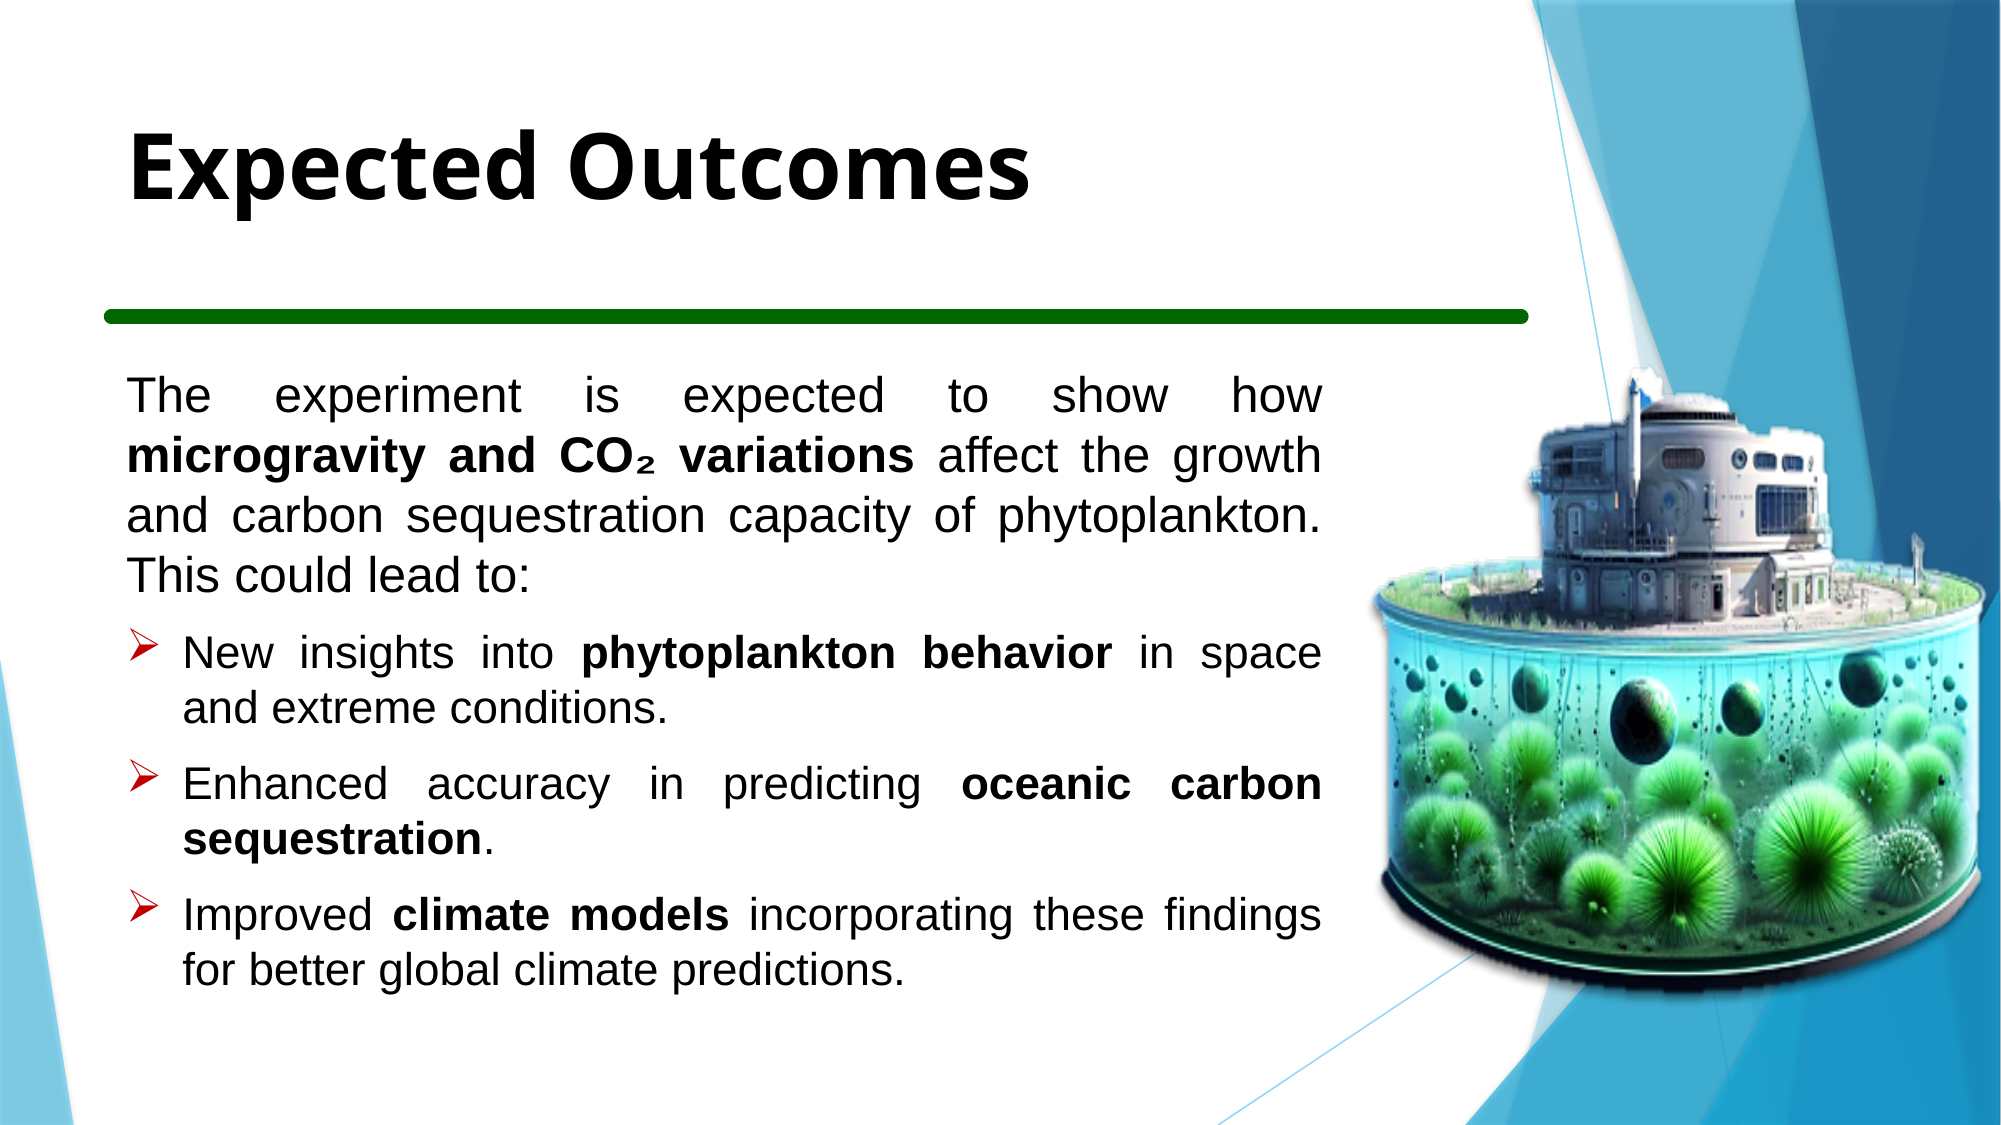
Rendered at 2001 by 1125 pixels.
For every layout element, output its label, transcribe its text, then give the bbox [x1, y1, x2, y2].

list The experiment is expected to show how microgravity and CO₂ variations affect the growth and carbon sequestration capacity of phytoplankton. This could lead to: New insights into phytoplankton behavior in space and extreme conditions. Enhanced accuracy in predicting oceanic carbon sequestration. Improved climate models incorporating these findings for better global climate predictions. [111, 354, 1249, 1069]
picture [1256, 207, 2000, 1101]
text_box Expected Outcomes [111, 99, 1522, 317]
